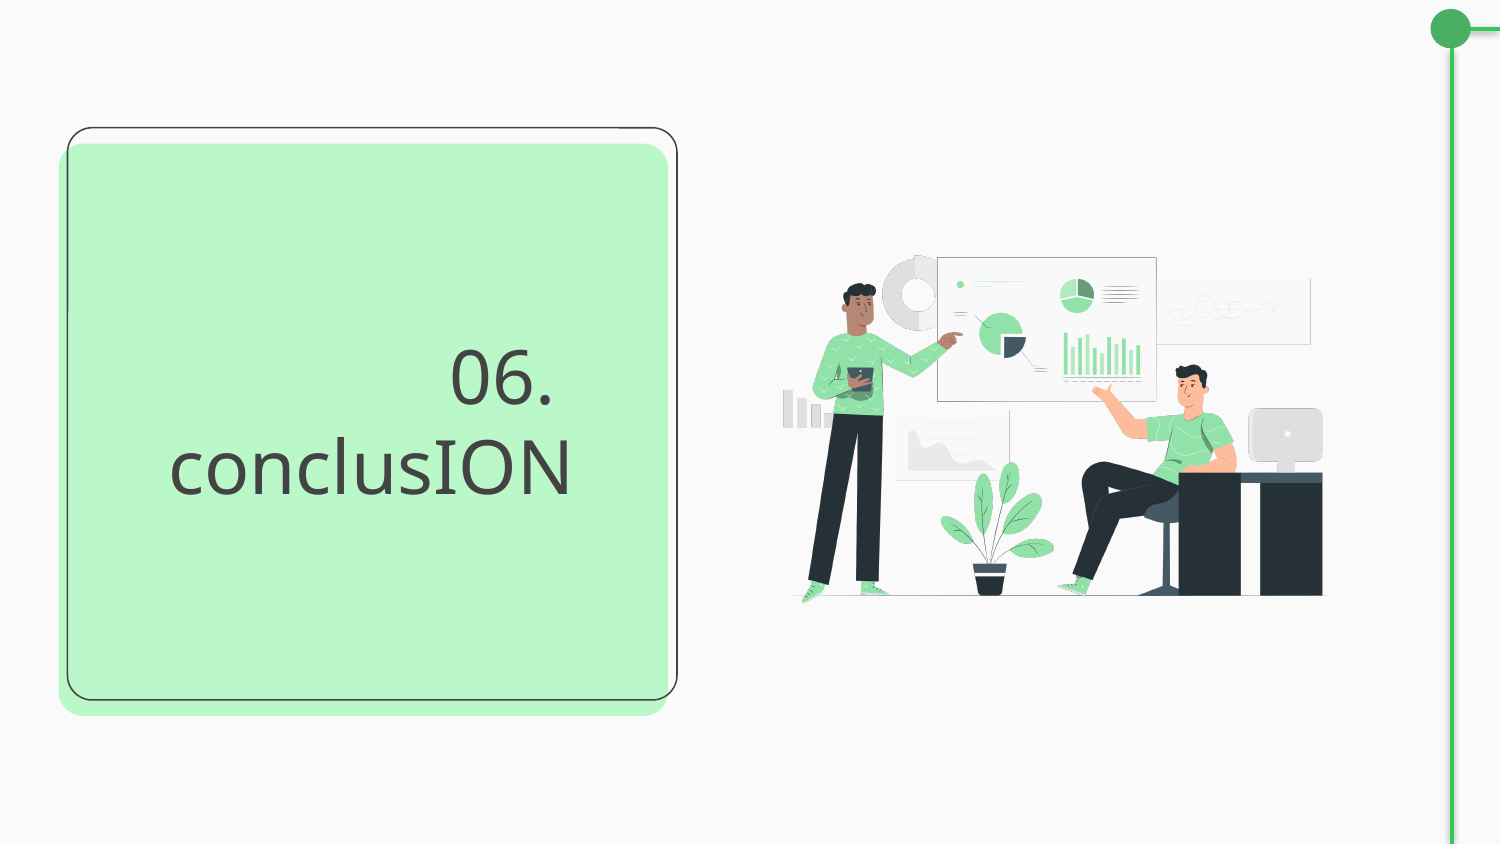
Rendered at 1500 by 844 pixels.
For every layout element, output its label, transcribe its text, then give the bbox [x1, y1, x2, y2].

title 06. conclusION [117, 278, 590, 525]
text_box [1428, 6, 1473, 50]
picture [749, 113, 1367, 731]
